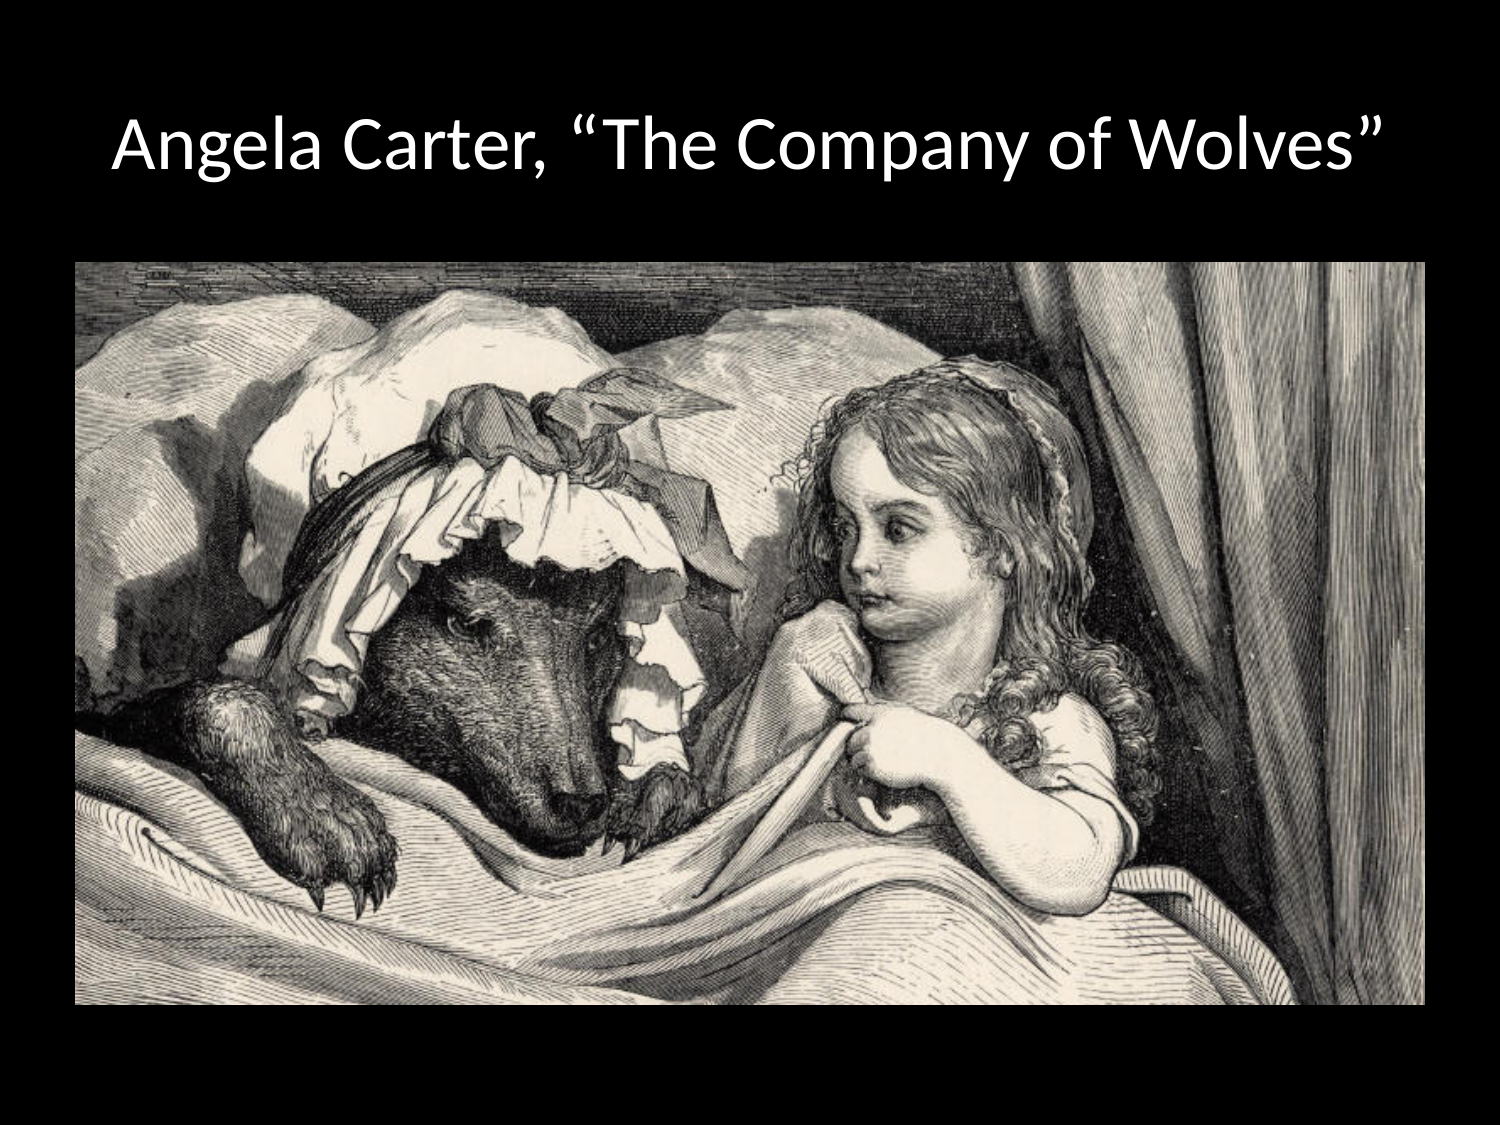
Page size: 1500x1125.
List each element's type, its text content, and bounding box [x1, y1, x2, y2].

title Angela Carter, “The Company of Wolves” [75, 45, 1425, 233]
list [74, 262, 1426, 1006]
